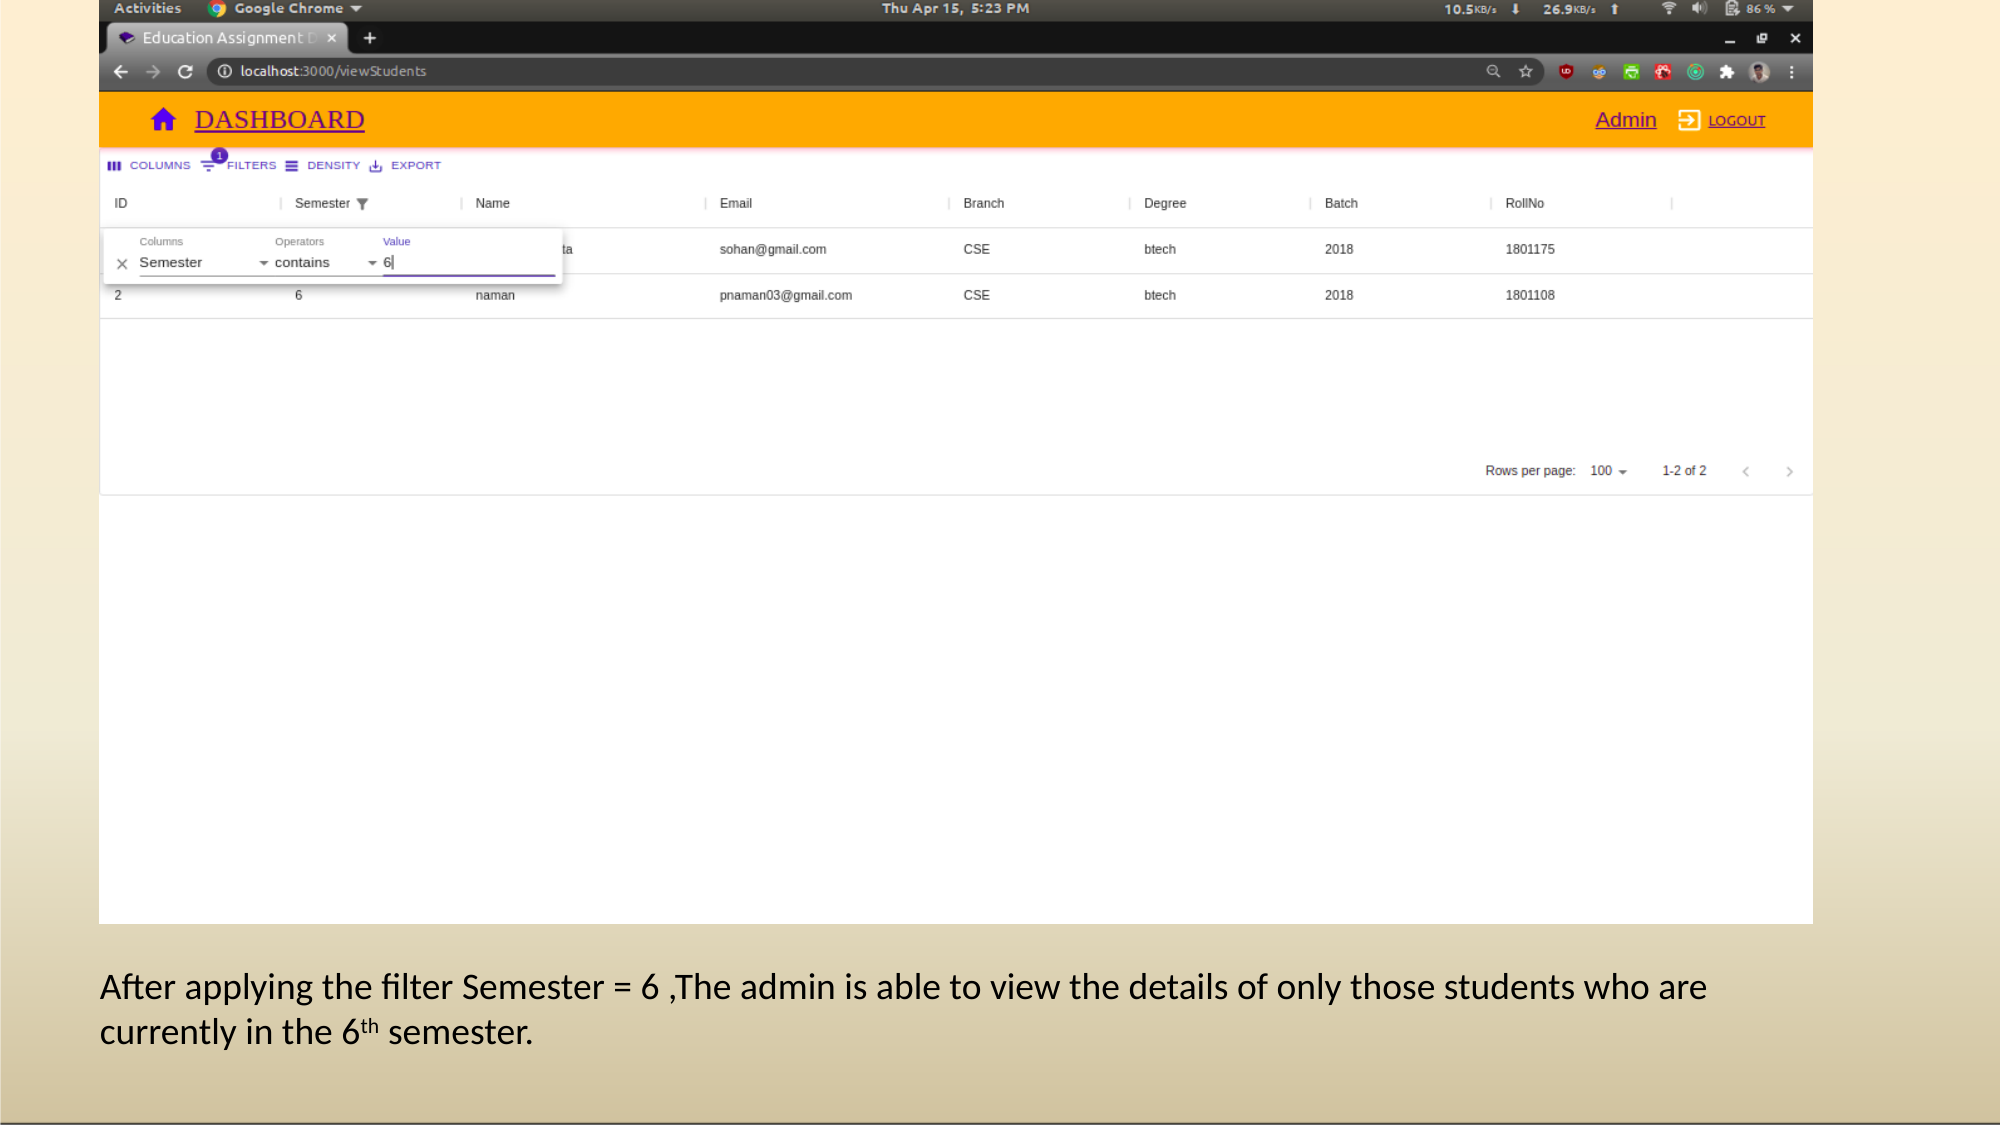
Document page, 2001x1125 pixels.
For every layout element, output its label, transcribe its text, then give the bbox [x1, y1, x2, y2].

list After applying the filter Semester = 6 ,The admin is able to view the details of only those students who are currently in the 6th semester. [99, 962, 1752, 1054]
picture [0, 0, 2000, 1125]
